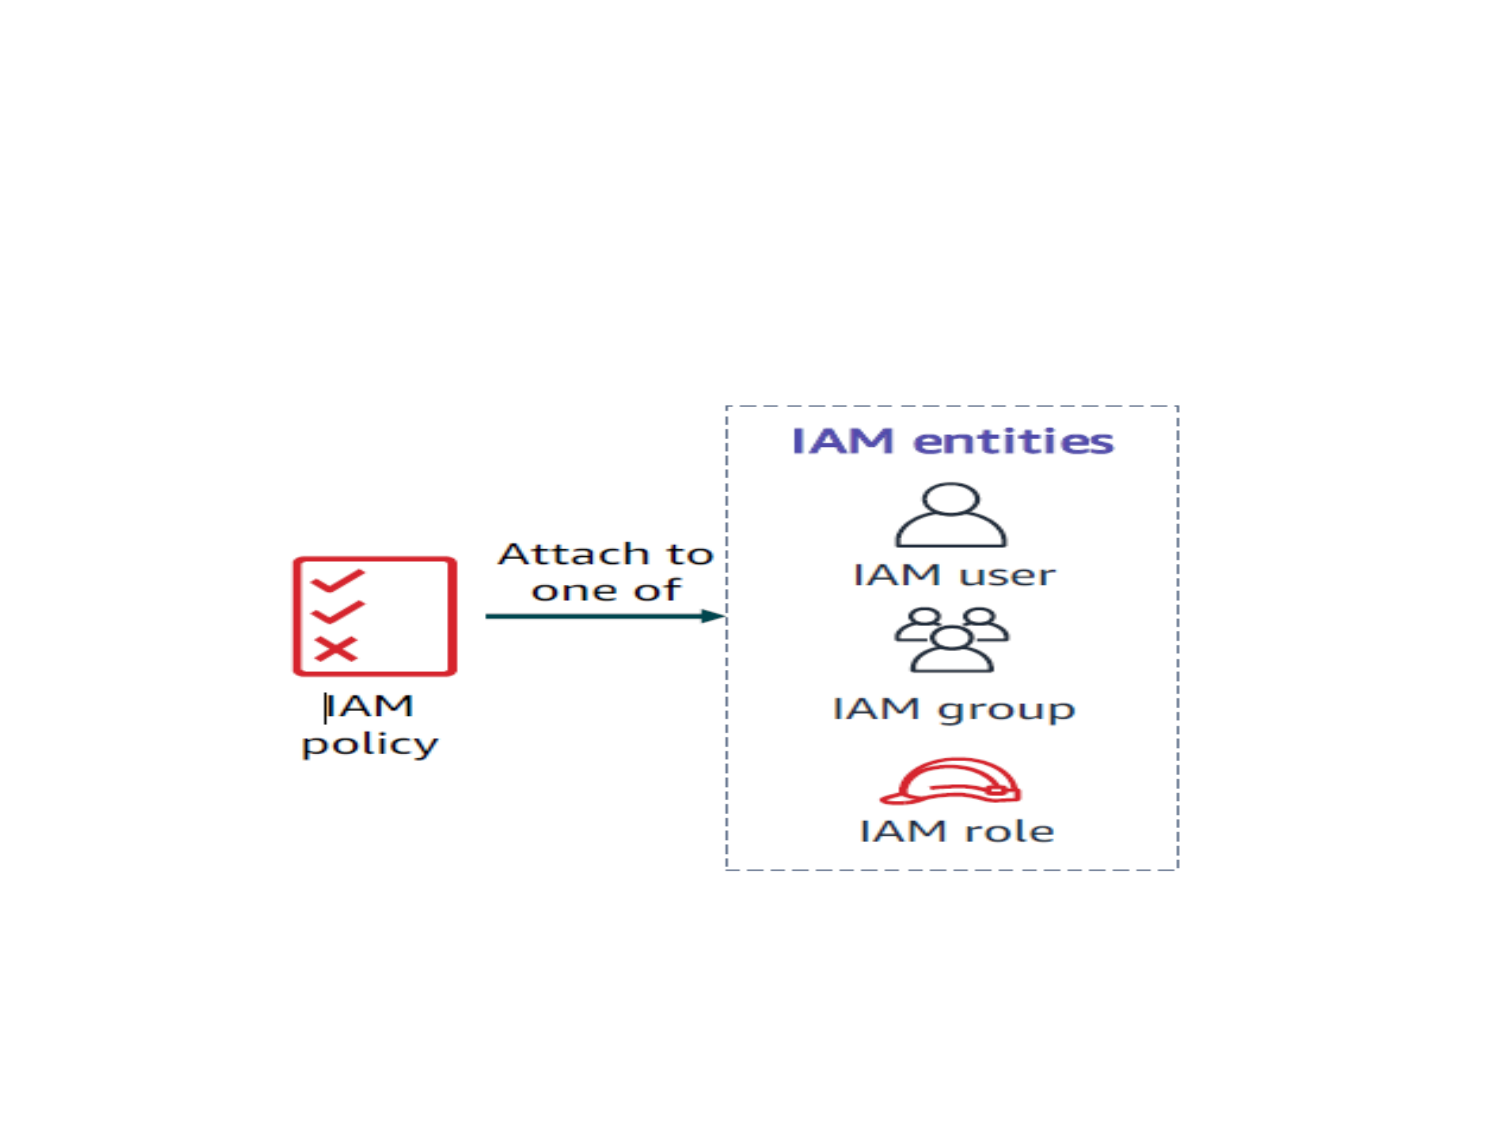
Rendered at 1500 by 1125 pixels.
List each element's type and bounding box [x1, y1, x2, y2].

picture [274, 262, 1226, 899]
